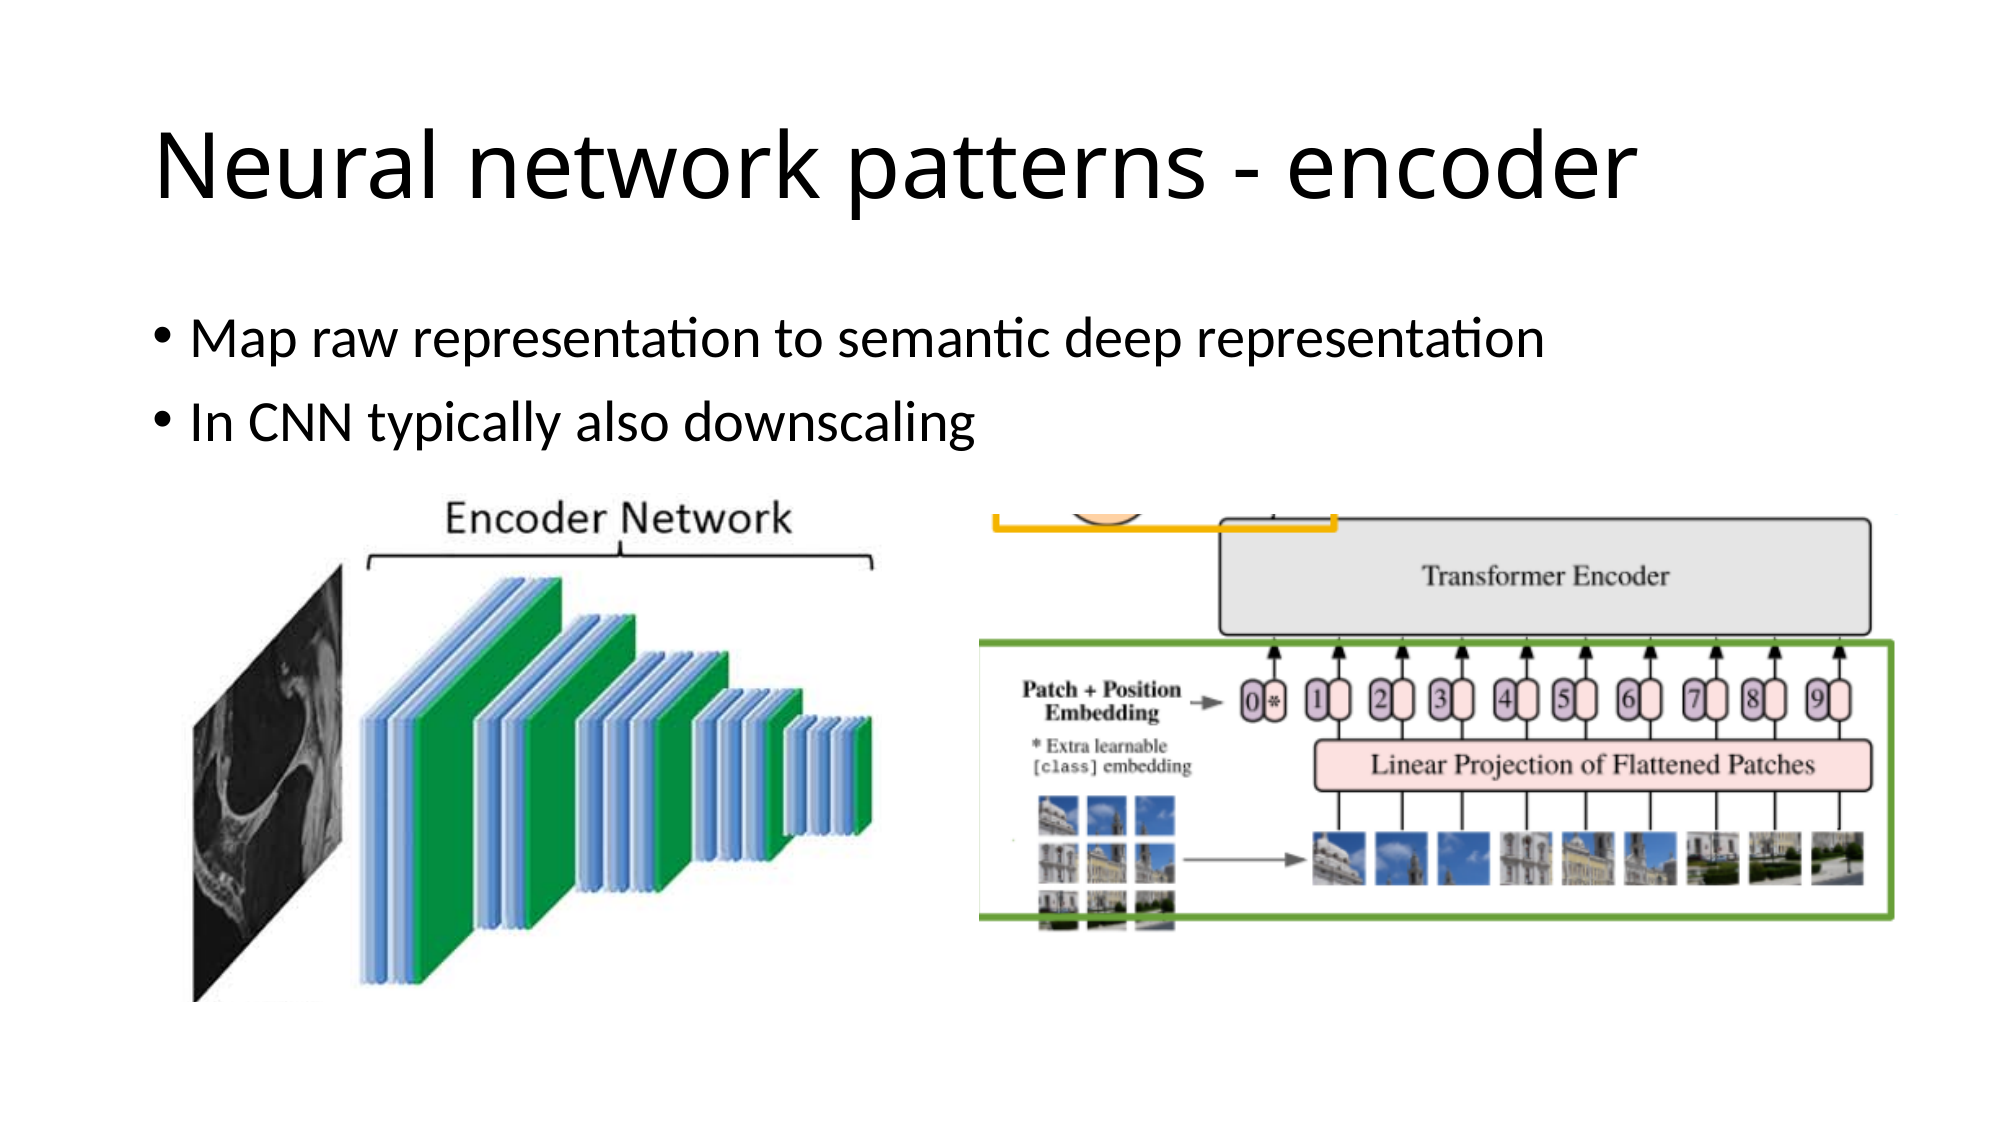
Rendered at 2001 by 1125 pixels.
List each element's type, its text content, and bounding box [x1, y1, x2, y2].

title Neural network patterns - encoder [137, 59, 1863, 278]
picture [978, 514, 1907, 995]
picture [181, 493, 882, 1002]
list Map raw representation to semantic deep representation In CNN typically also downscaling [137, 299, 1863, 1014]
